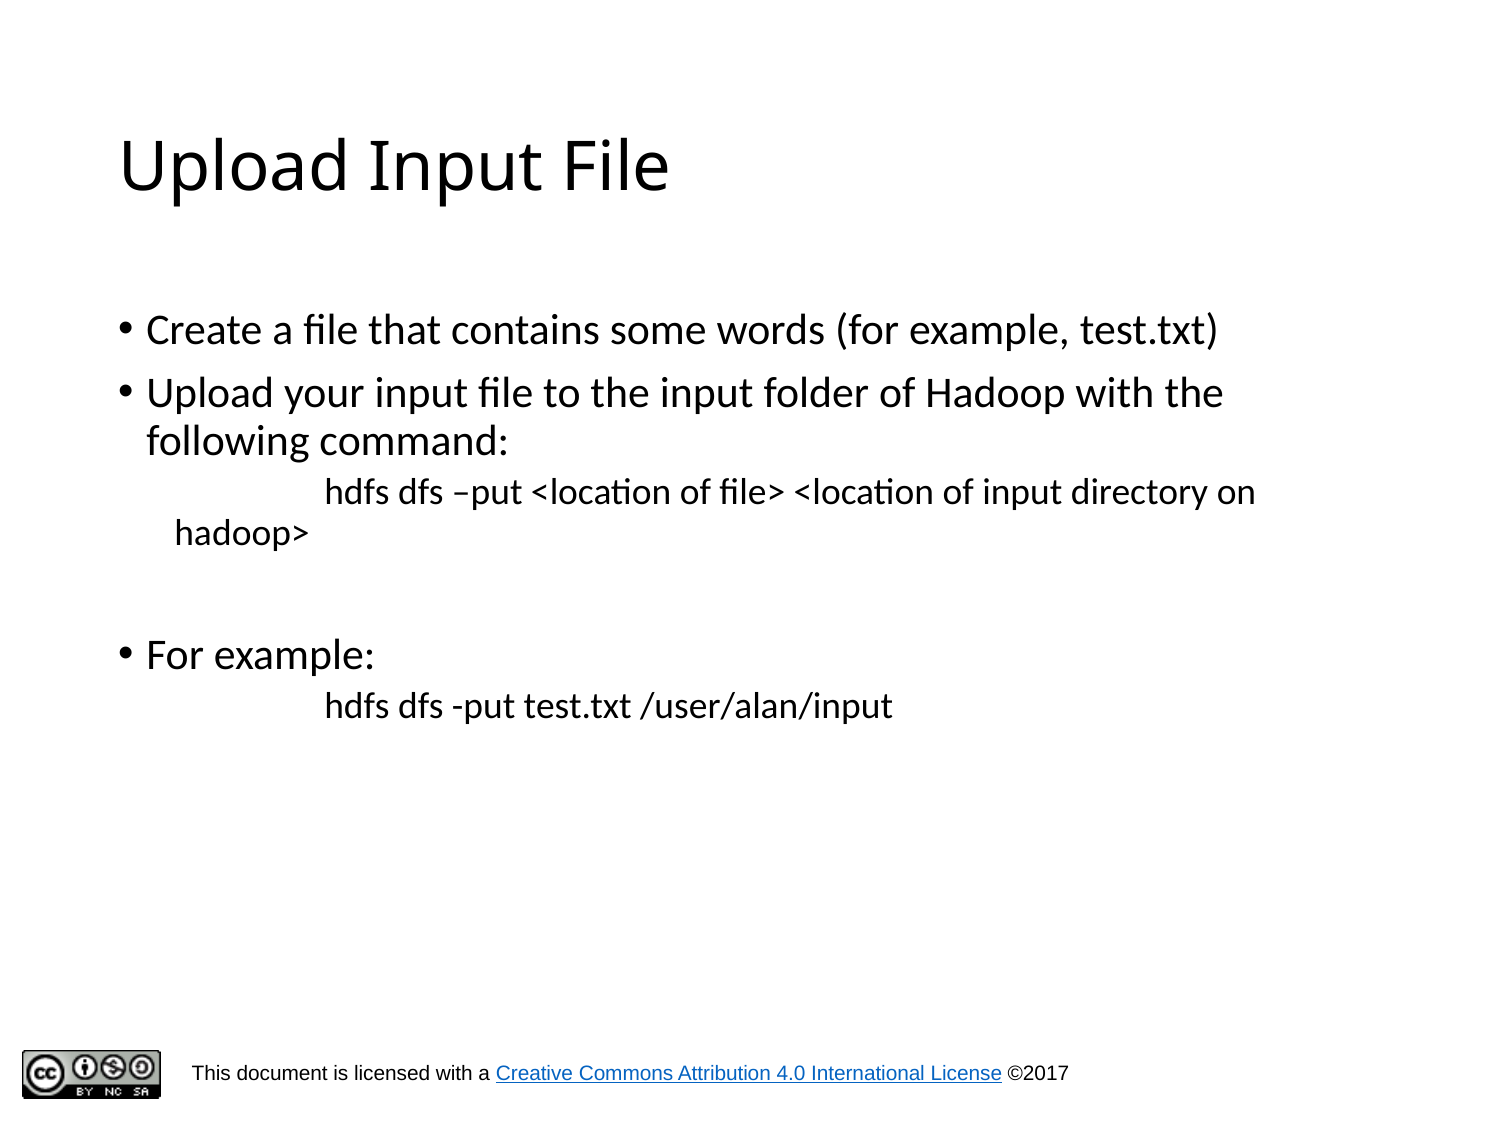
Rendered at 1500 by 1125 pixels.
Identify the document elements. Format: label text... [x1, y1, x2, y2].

list Create a file that contains some words (for example, test.txt) Upload your input file to the input folder of Hadoop with the following command: hdfs dfs –put <location of file> <location of input directory on hadoop> For example: hdfs dfs -put test.txt /user/alan/input [102, 299, 1398, 1014]
title Upload Input File [102, 59, 1398, 278]
picture [22, 1050, 161, 1099]
